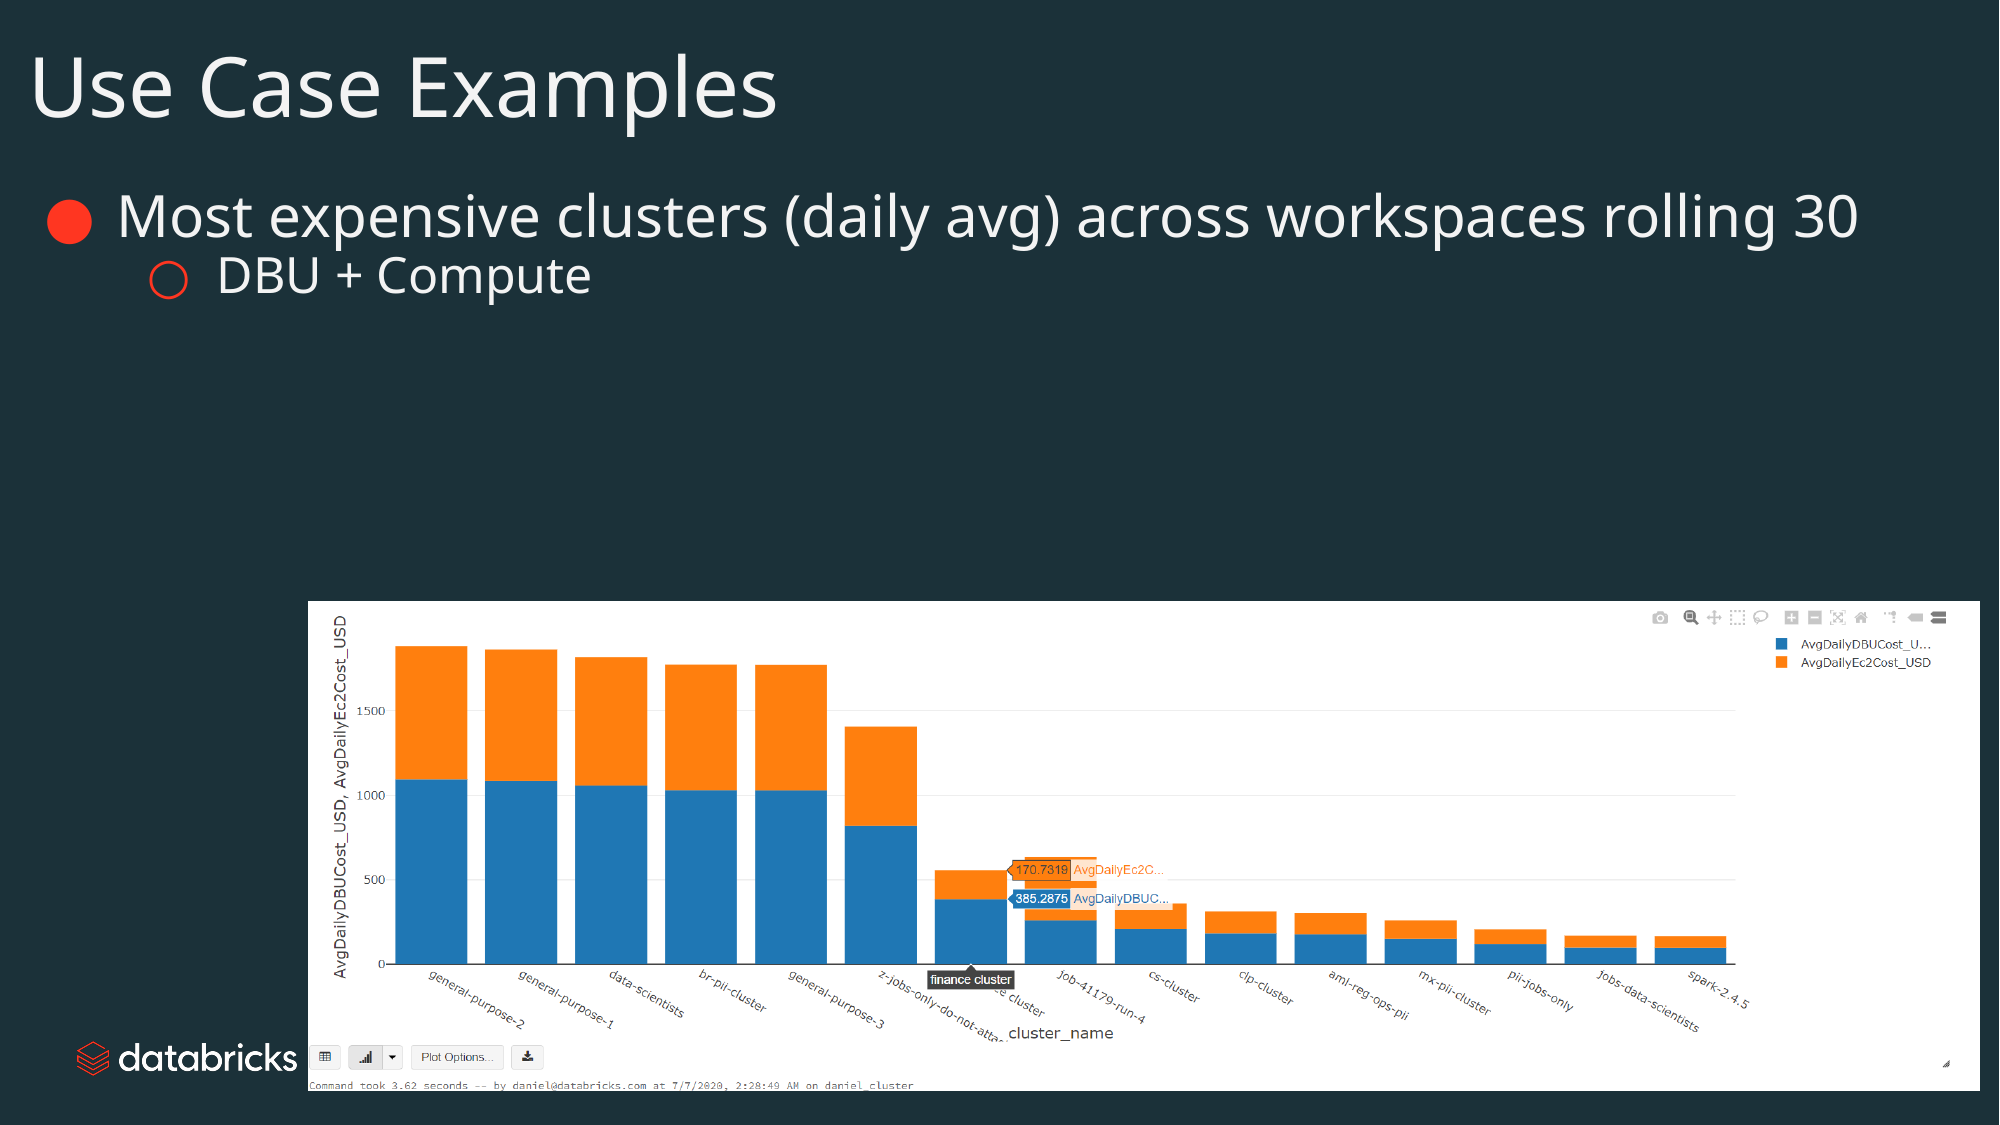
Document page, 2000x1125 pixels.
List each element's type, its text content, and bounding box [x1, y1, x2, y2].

list Most expensive clusters (daily avg) across workspaces rolling 30 DBU + Compute [16, 179, 1864, 540]
title Use Case Examples [28, 9, 1875, 173]
picture [77, 1041, 297, 1076]
picture [308, 601, 1980, 1091]
